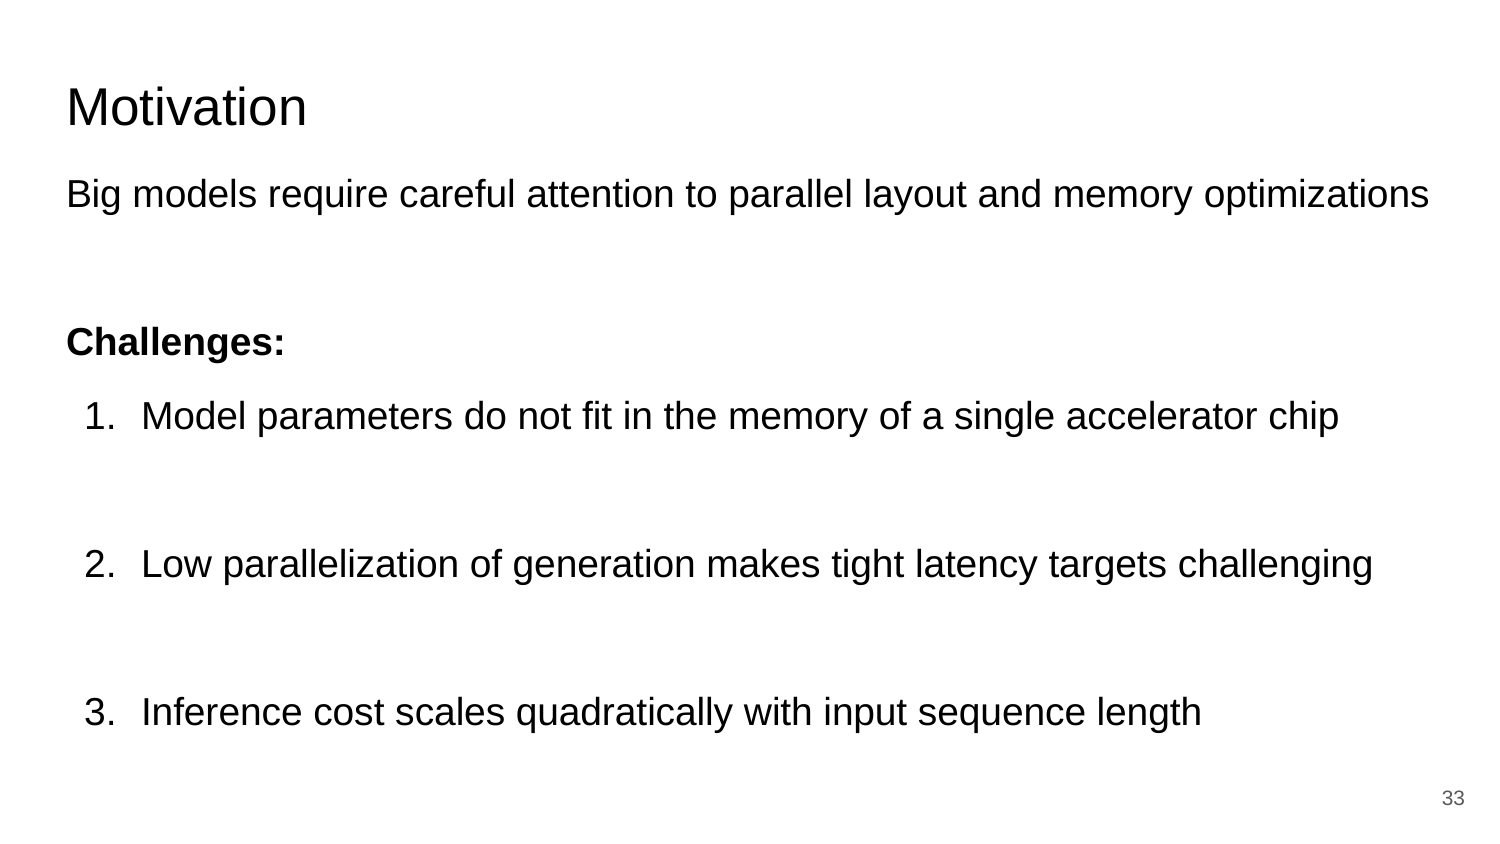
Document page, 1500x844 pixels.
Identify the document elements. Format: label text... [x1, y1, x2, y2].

list Big models require careful attention to parallel layout and memory optimizations Challenges: Model parameters do not fit in the memory of a single accelerator chip Low parallelization of generation makes tight latency targets challenging Inference cost scales quadratically with input sequence length [51, 151, 1500, 844]
slide_number ‹#› [1389, 764, 1480, 830]
title Motivation [51, 57, 1449, 151]
